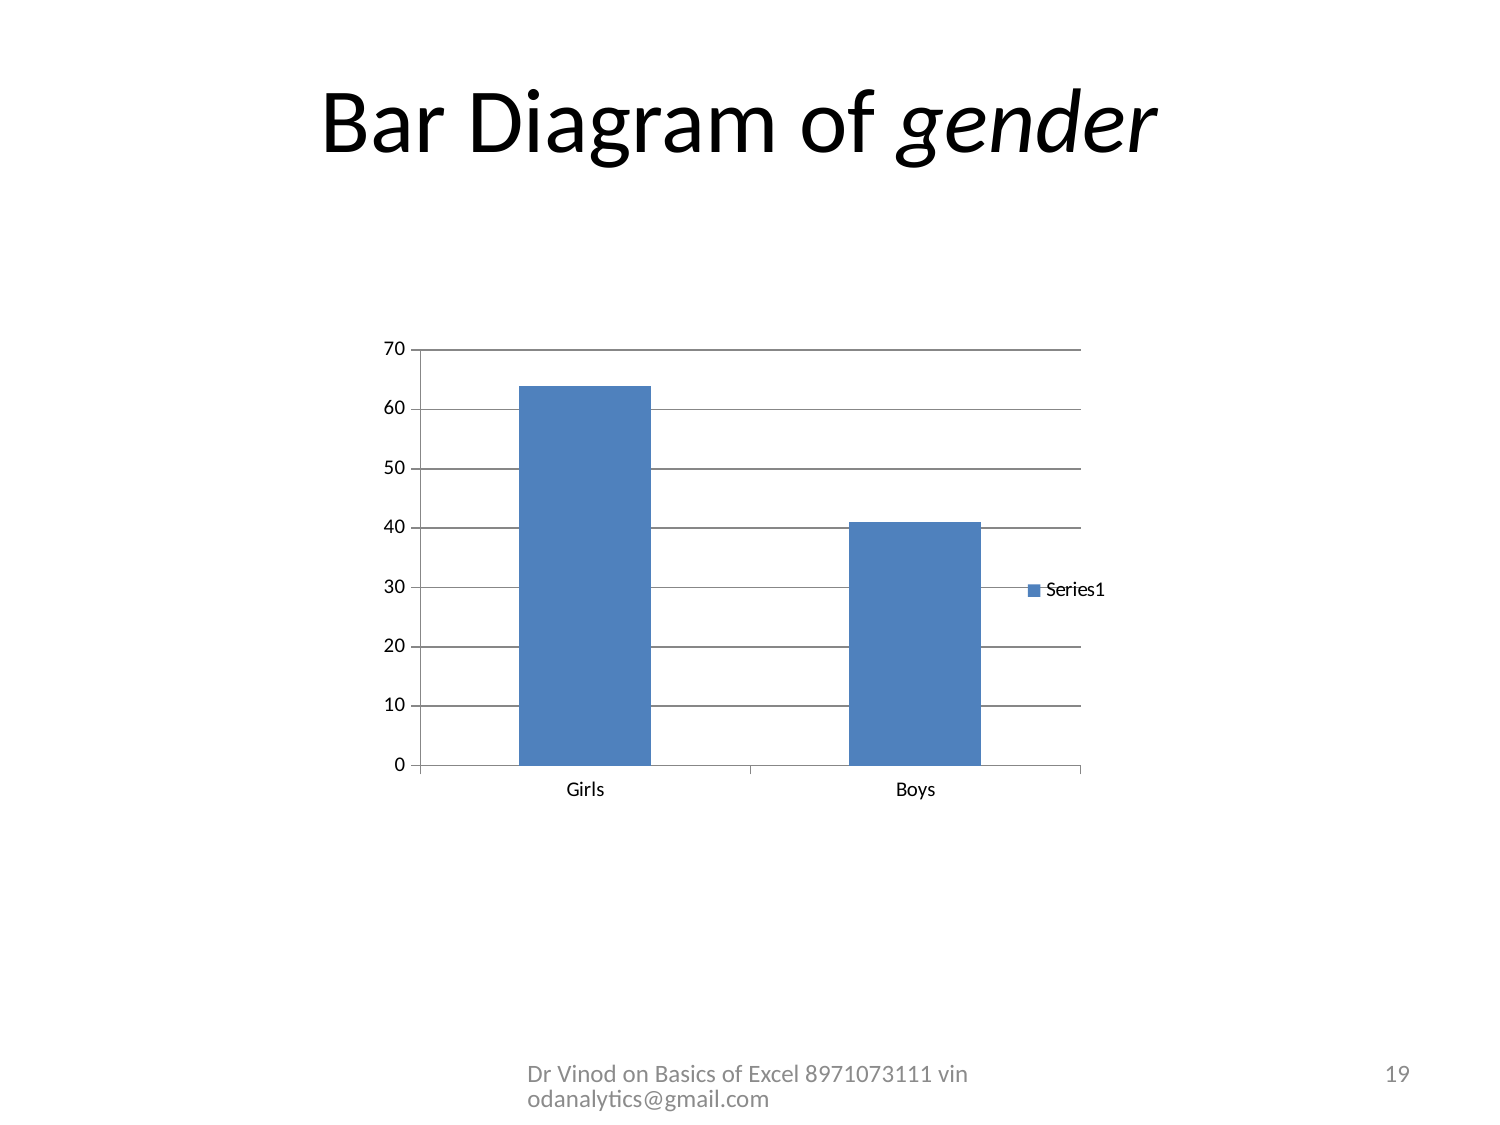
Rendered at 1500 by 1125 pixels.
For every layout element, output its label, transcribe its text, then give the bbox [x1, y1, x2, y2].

title Bar Diagram of gender [75, 45, 1425, 188]
slide_number 19 [1074, 1042, 1425, 1103]
chart [269, 337, 1126, 844]
footer Dr Vinod on Basics of Excel 8971073111 vinodanalytics@gmail.com [512, 1042, 988, 1103]
